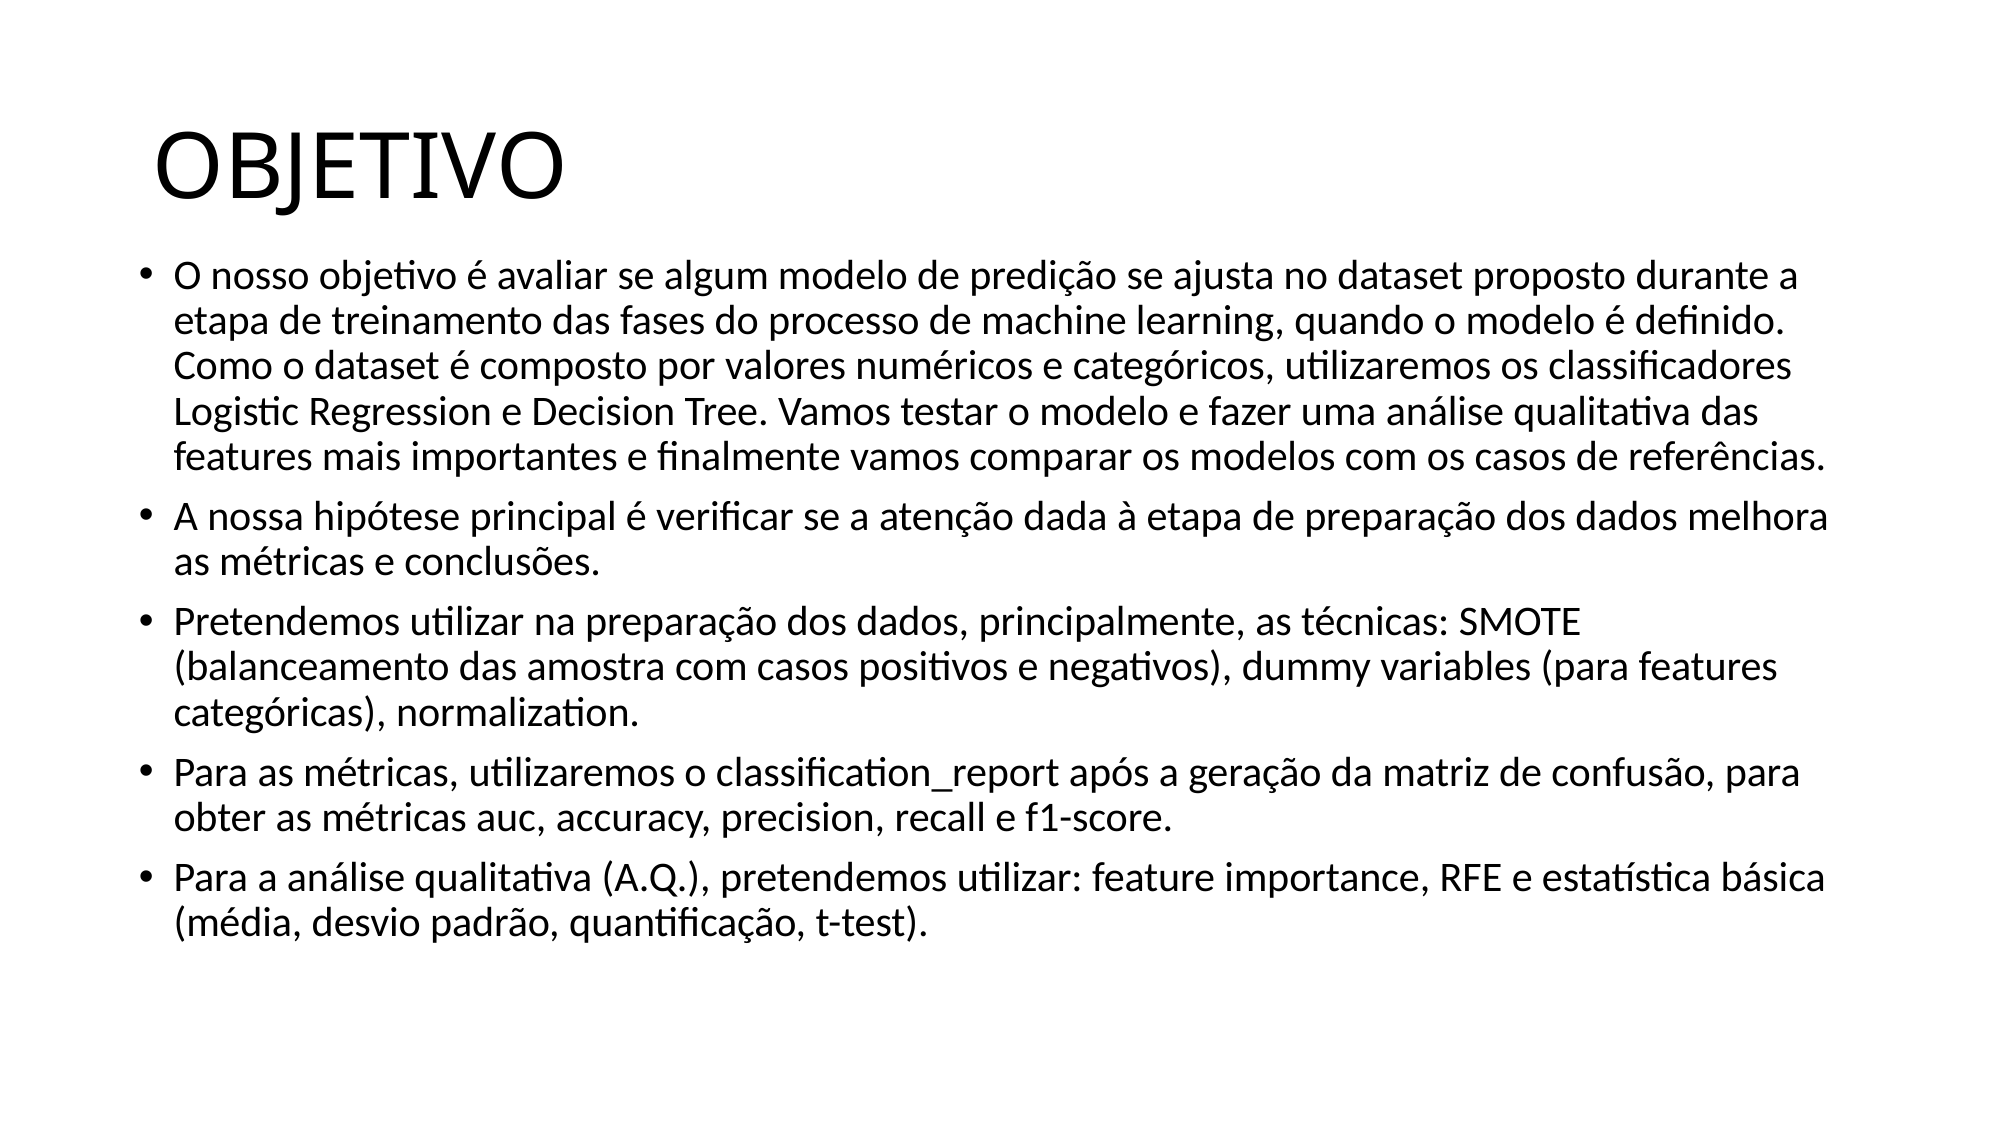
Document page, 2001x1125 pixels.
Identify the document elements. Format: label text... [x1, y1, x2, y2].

title OBJETIVO [137, 59, 1863, 278]
list O nosso objetivo é avaliar se algum modelo de predição se ajusta no dataset proposto durante a etapa de treinamento das fases do processo de machine learning, quando o modelo é definido. Como o dataset é composto por valores numéricos e categóricos, utilizaremos os classificadores Logistic Regression e Decision Tree. Vamos testar o modelo e fazer uma análise qualitativa das features mais importantes e finalmente vamos comparar os modelos com os casos de referências. A nossa hipótese principal é verificar se a atenção dada à etapa de preparação dos dados melhora as métricas e conclusões. Pretendemos utilizar na preparação dos dados, principalmente, as técnicas: SMOTE (balanceamento das amostra com casos positivos e negativos), dummy variables (para features categóricas), normalization. Para as métricas, utilizaremos o classification_report após a geração da matriz de confusão, para obter as métricas auc, accuracy, precision, recall e f1-score. Para a análise qualitativa (A.Q.), pretendemos utilizar: feature importance, RFE e estatística básica (média, desvio padrão, quantificação, t-test). [123, 245, 1849, 960]
